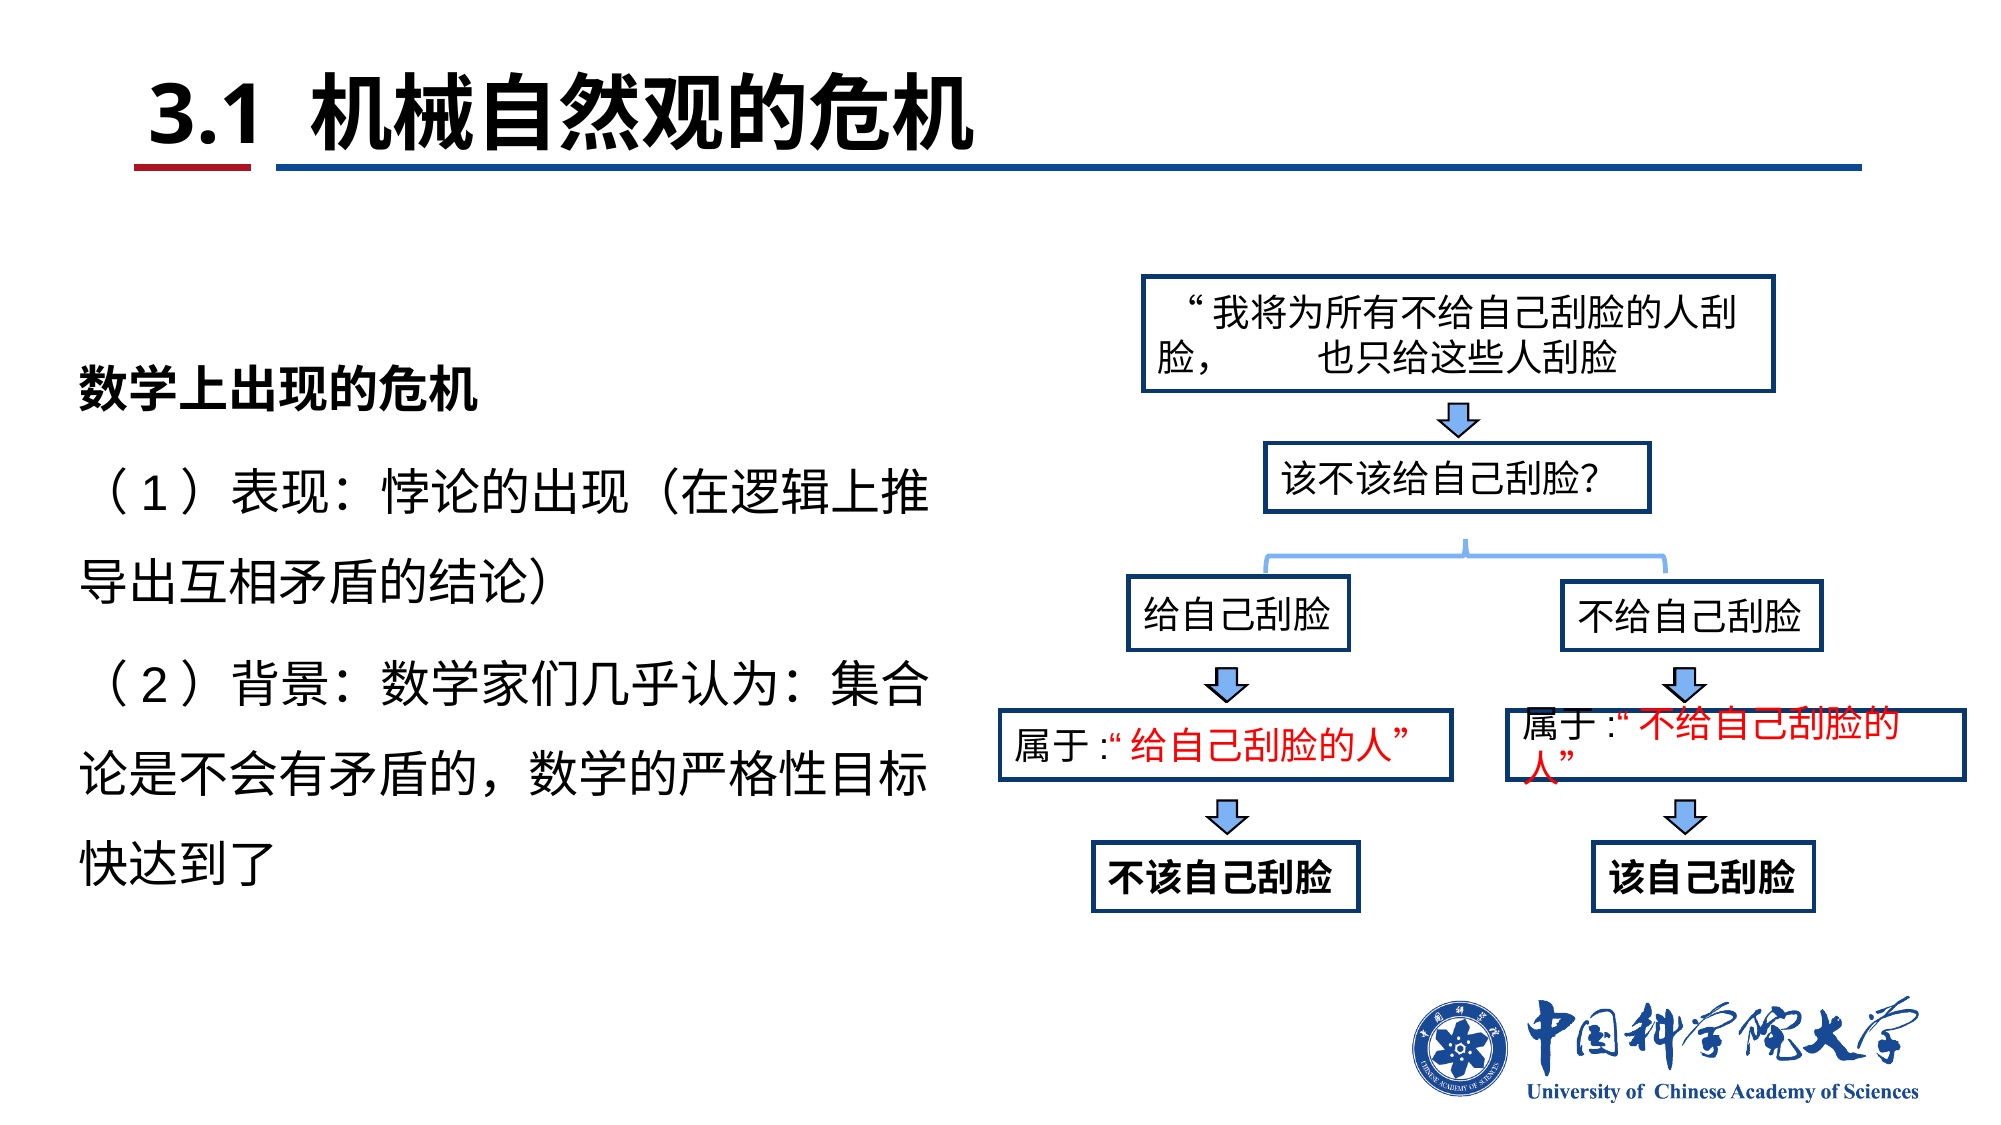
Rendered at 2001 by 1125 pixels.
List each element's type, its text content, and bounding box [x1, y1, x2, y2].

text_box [999, 276, 1965, 912]
text_box 数学上出现的危机 （1）表现：悖论的出现（在逻辑上推导出互相矛盾的结论） （2）背景：数学家们几乎认为：集合论是不会有矛盾的，数学的严格性目标快达到了 [63, 320, 985, 901]
title 3.1 机械自然观的危机 [133, 0, 1863, 168]
picture [1412, 996, 1919, 1103]
